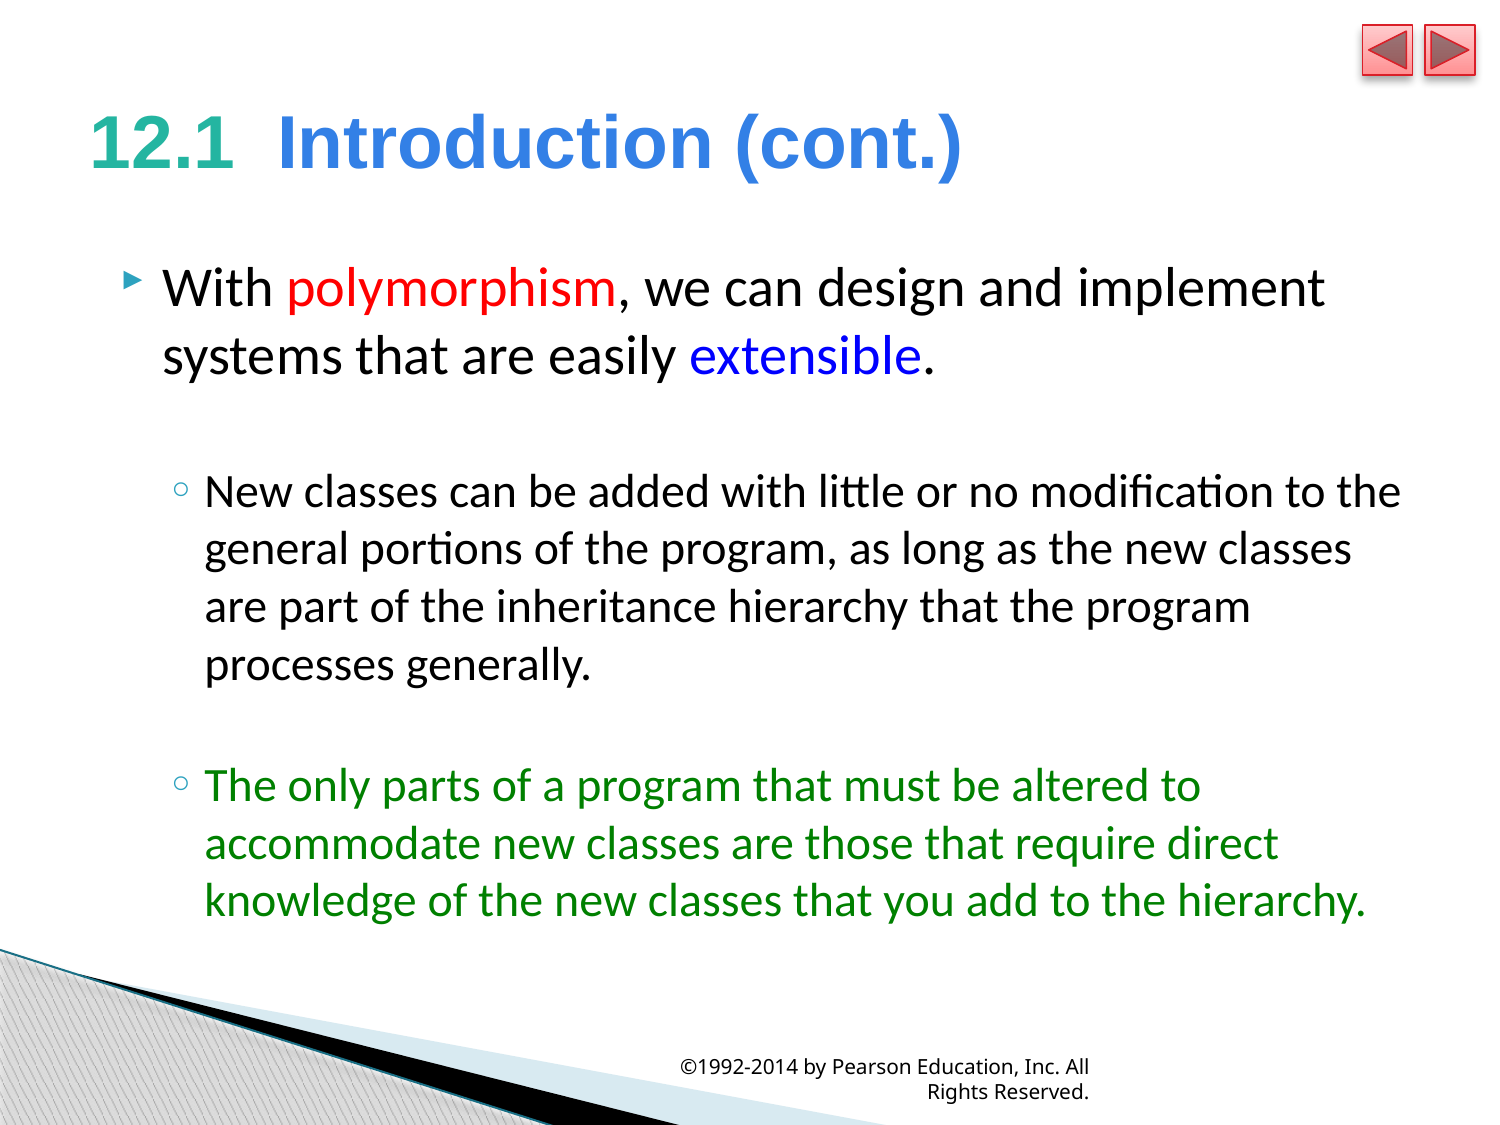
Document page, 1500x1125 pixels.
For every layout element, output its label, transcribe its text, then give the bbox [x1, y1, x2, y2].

list With polymorphism, we can design and implement systems that are easily extensible. New classes can be added with little or no modification to the general portions of the program, as long as the new classes are part of the inheritance hierarchy that the program processes generally. The only parts of a program that must be altered to accommodate new classes are those that require direct knowledge of the new classes that you add to the hierarchy. [87, 242, 1438, 986]
title 12.1 Introduction (cont.) [75, 45, 1425, 233]
footer ©1992-2014 by Pearson Education, Inc. All Rights Reserved. [650, 1051, 1105, 1112]
